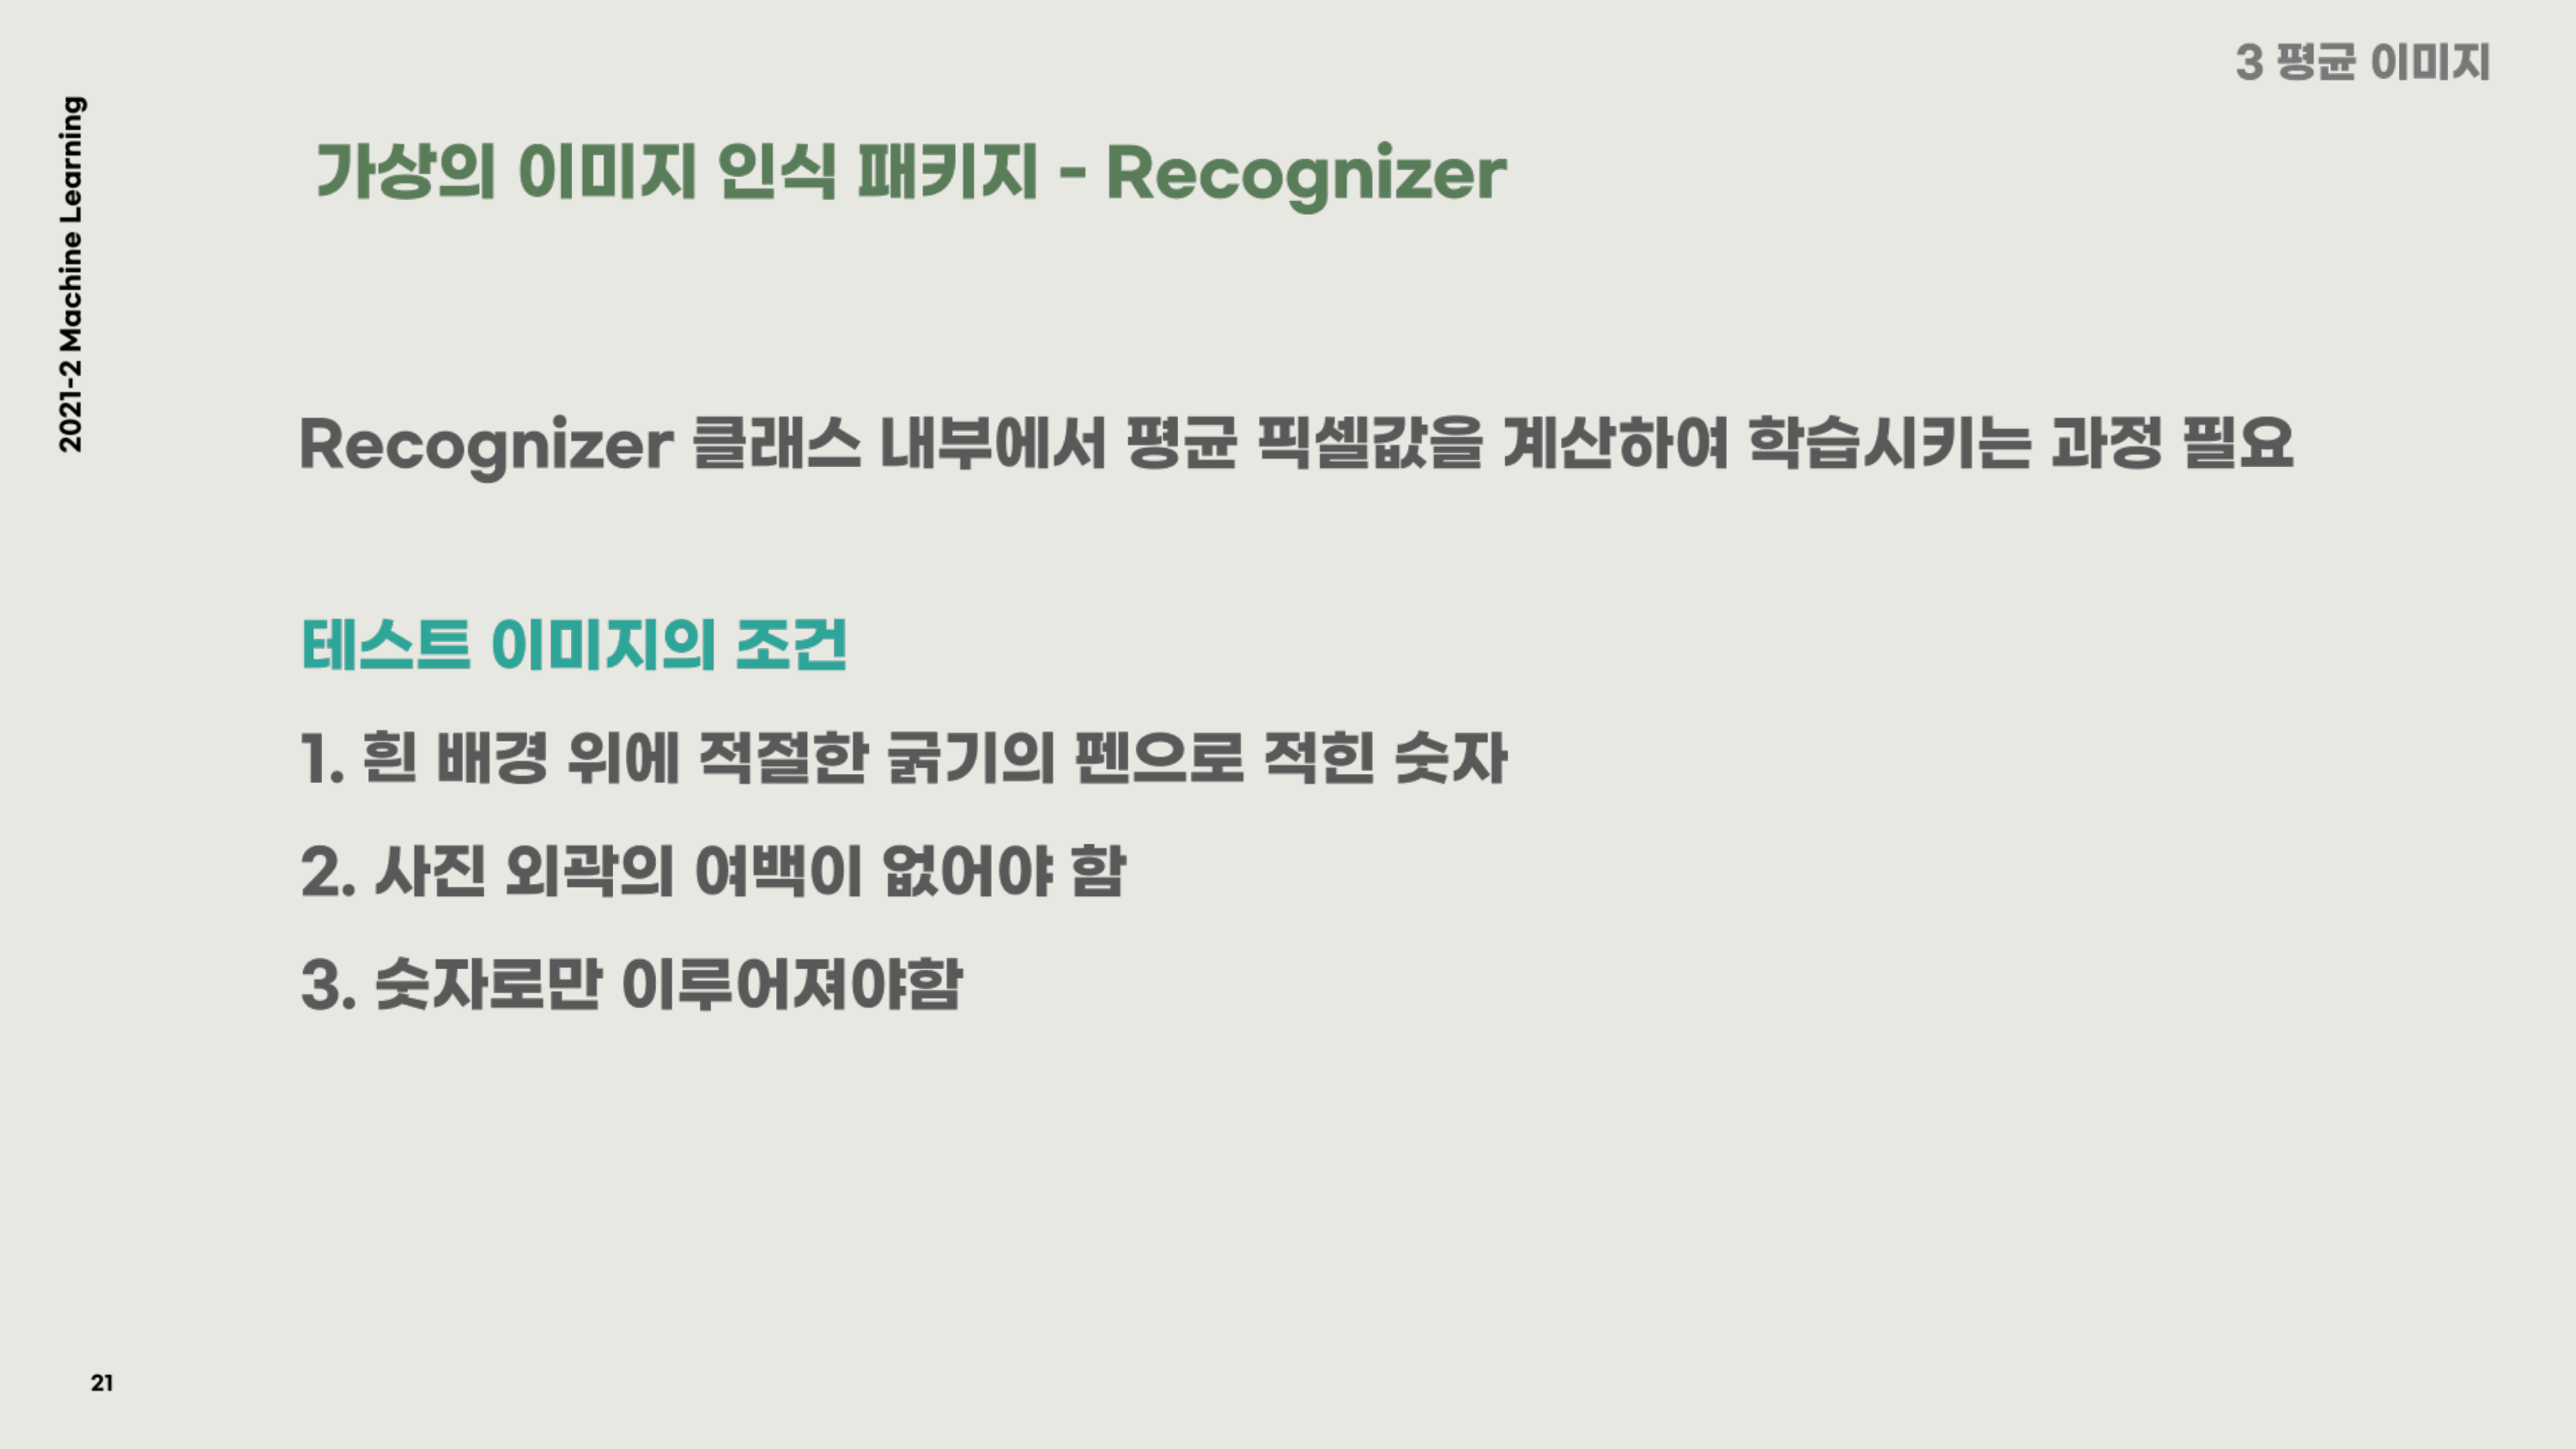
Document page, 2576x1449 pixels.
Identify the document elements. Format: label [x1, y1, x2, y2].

picture [0, 85, 283, 494]
picture [88, 1368, 125, 1409]
picture [289, 397, 2324, 518]
picture [288, 123, 1540, 253]
picture [291, 599, 1536, 1060]
picture [2229, 28, 2512, 116]
